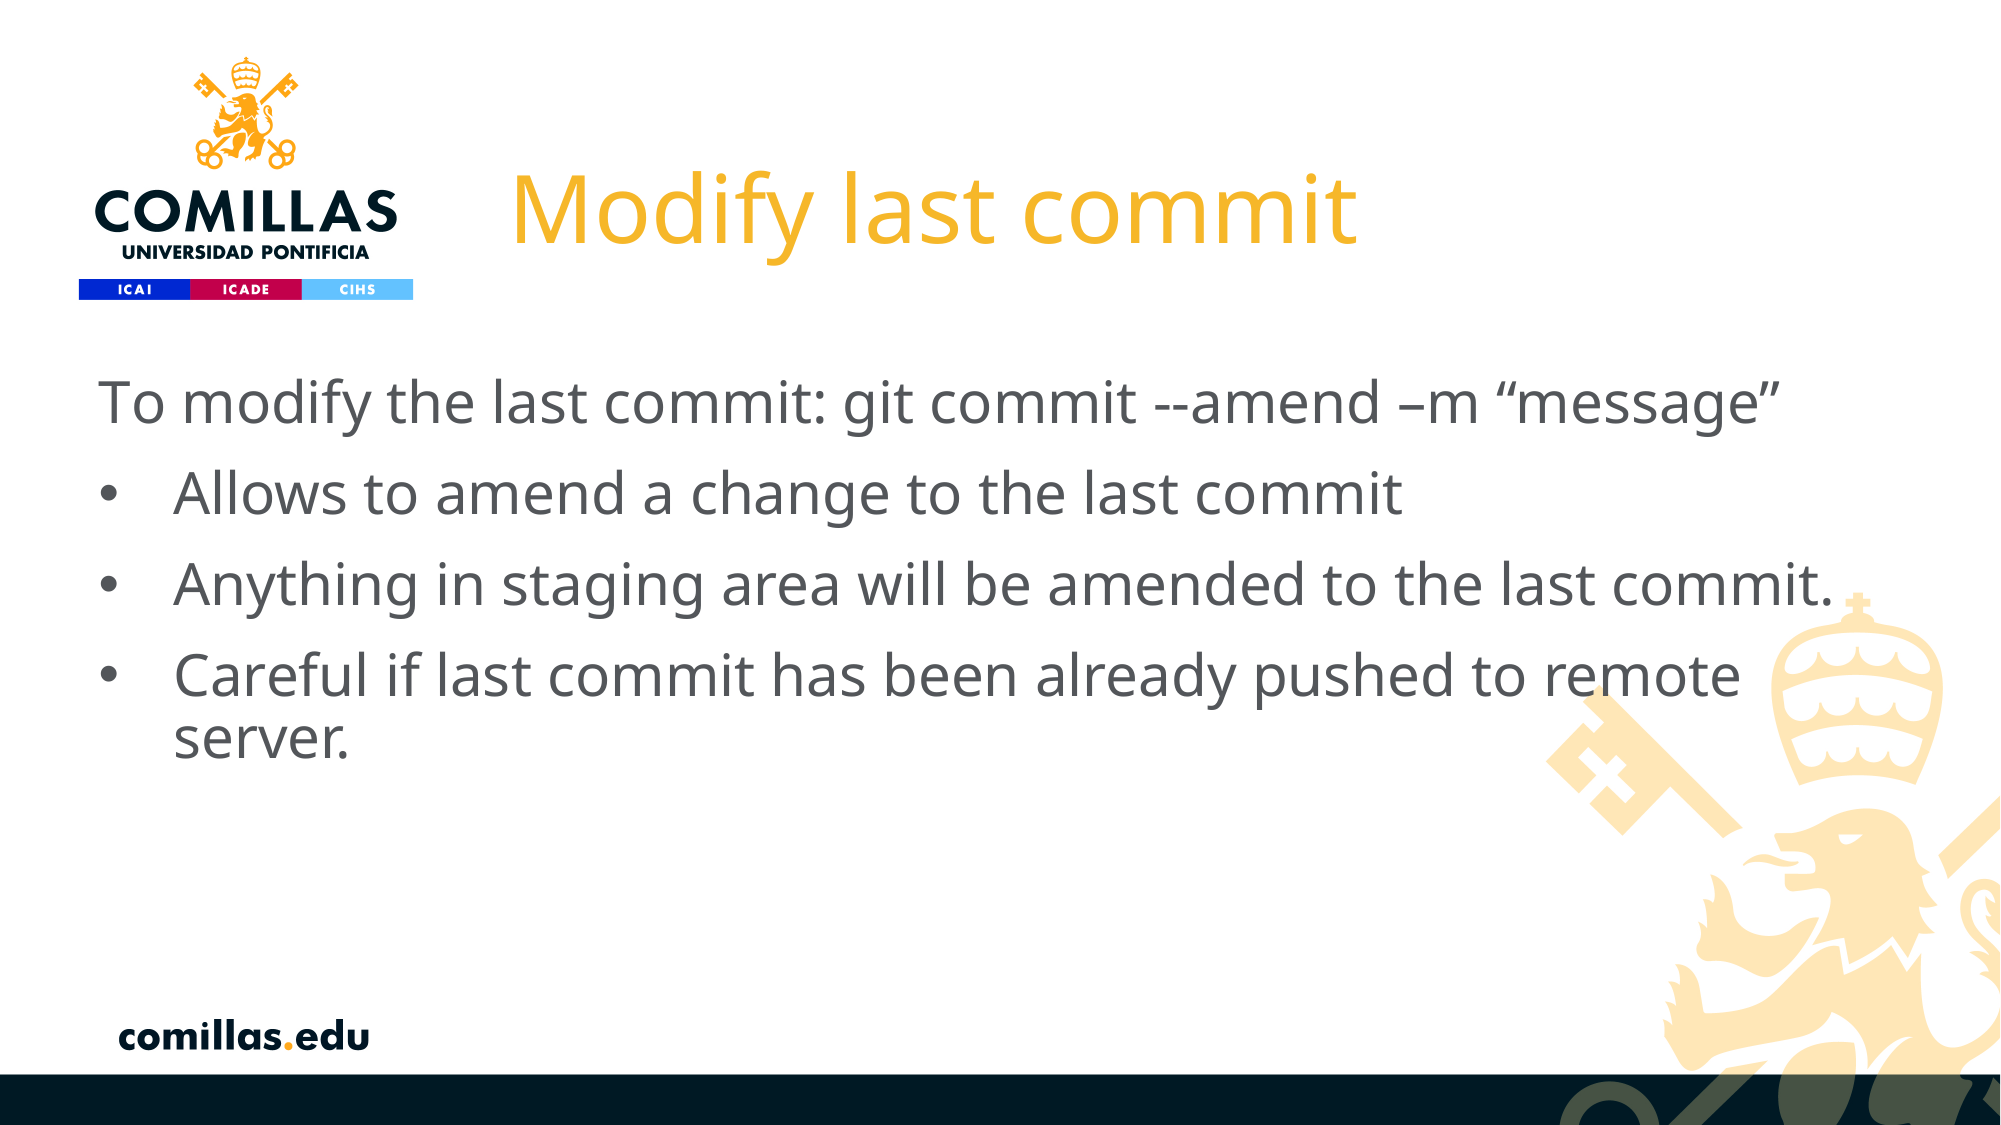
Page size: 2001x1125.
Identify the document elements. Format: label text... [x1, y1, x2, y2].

title Modify last commit [494, 52, 1942, 300]
picture [0, 0, 2001, 1125]
list To modify the last commit: git commit --amend –m “message” Allows to amend a change to the last commit Anything in staging area will be amended to the last commit. Careful if last commit has been already pushed to remote server. [83, 366, 1926, 965]
